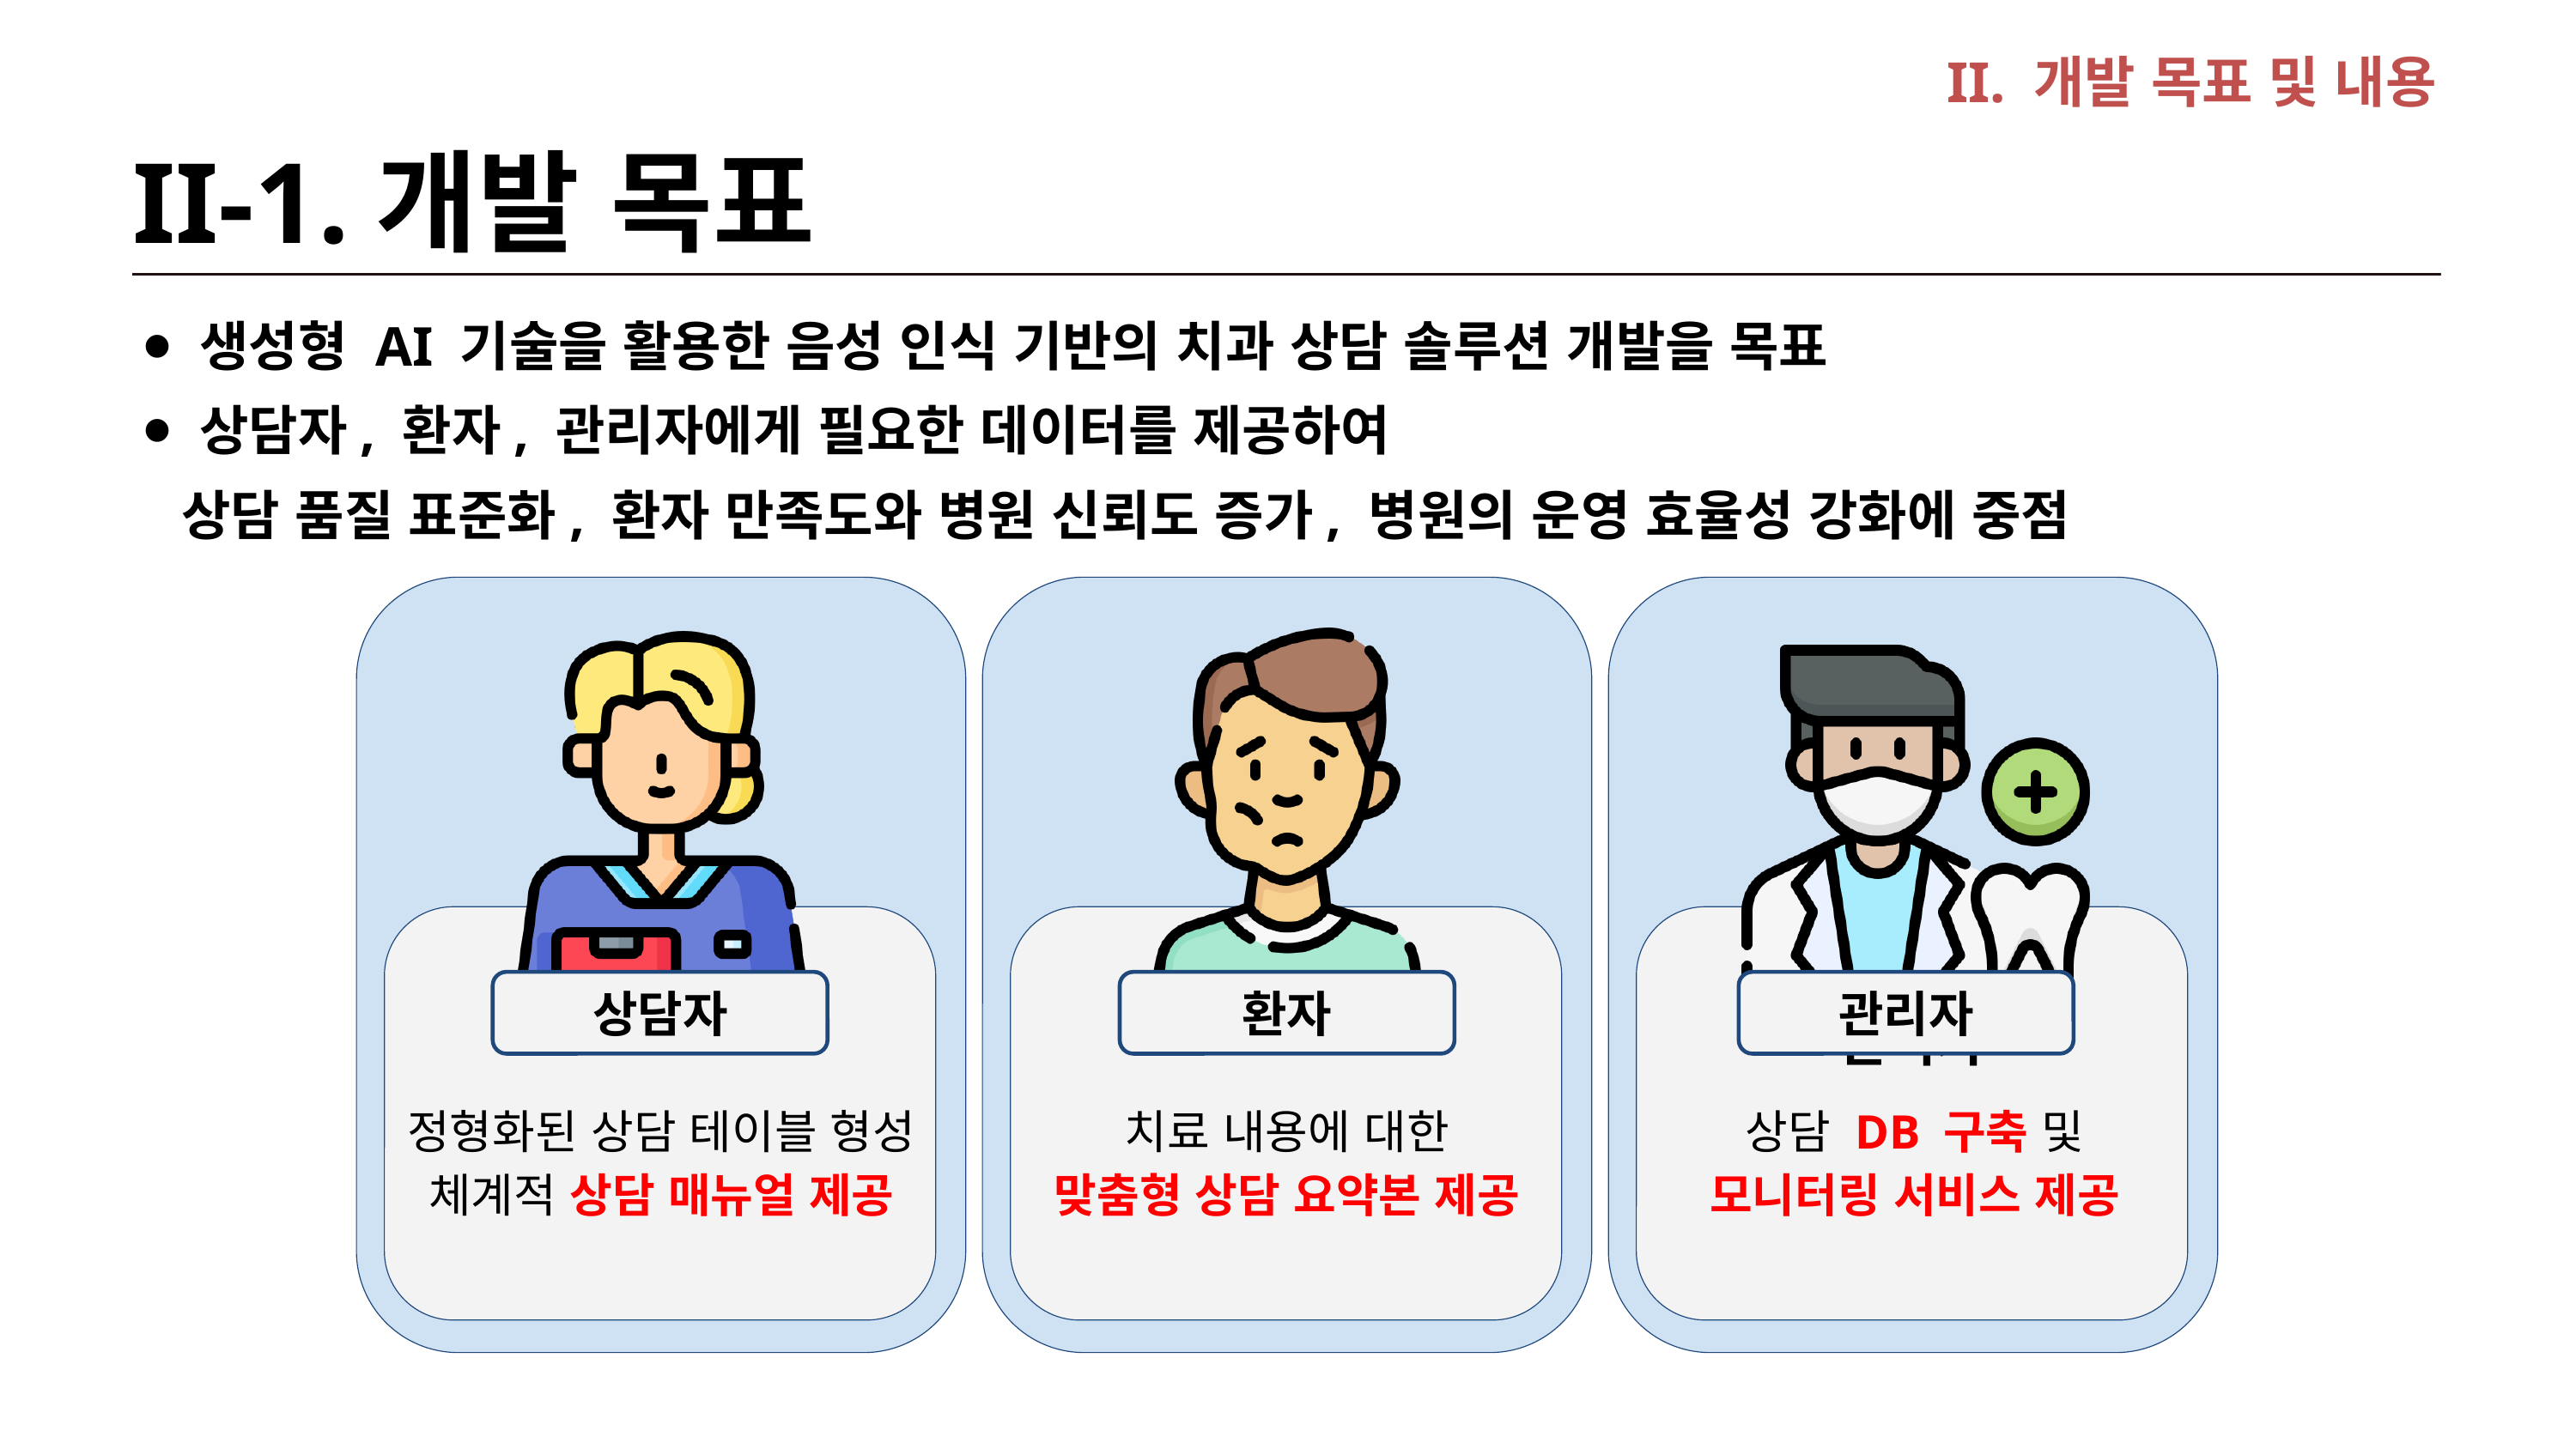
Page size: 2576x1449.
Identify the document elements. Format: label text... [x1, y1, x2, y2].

text_box II. 개발 목표 및 내용 [1649, 35, 2437, 115]
text_box II-1.개발 목표 [132, 111, 1955, 267]
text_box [355, 577, 2218, 1353]
text_box ⦁ 생성형 AI 기술을 활용한 음성 인식 기반의 치과 상담 솔루션 개발을 목표 ⦁ 상담자, 환자, 관리자에게 필요한 데이터를 제공하여 상담 품질 표준화, 환자 만족도와 병원 신뢰도 증가, 병원의 운영 효율성 강화에 중점 [143, 291, 2453, 621]
picture [131, 271, 2442, 276]
